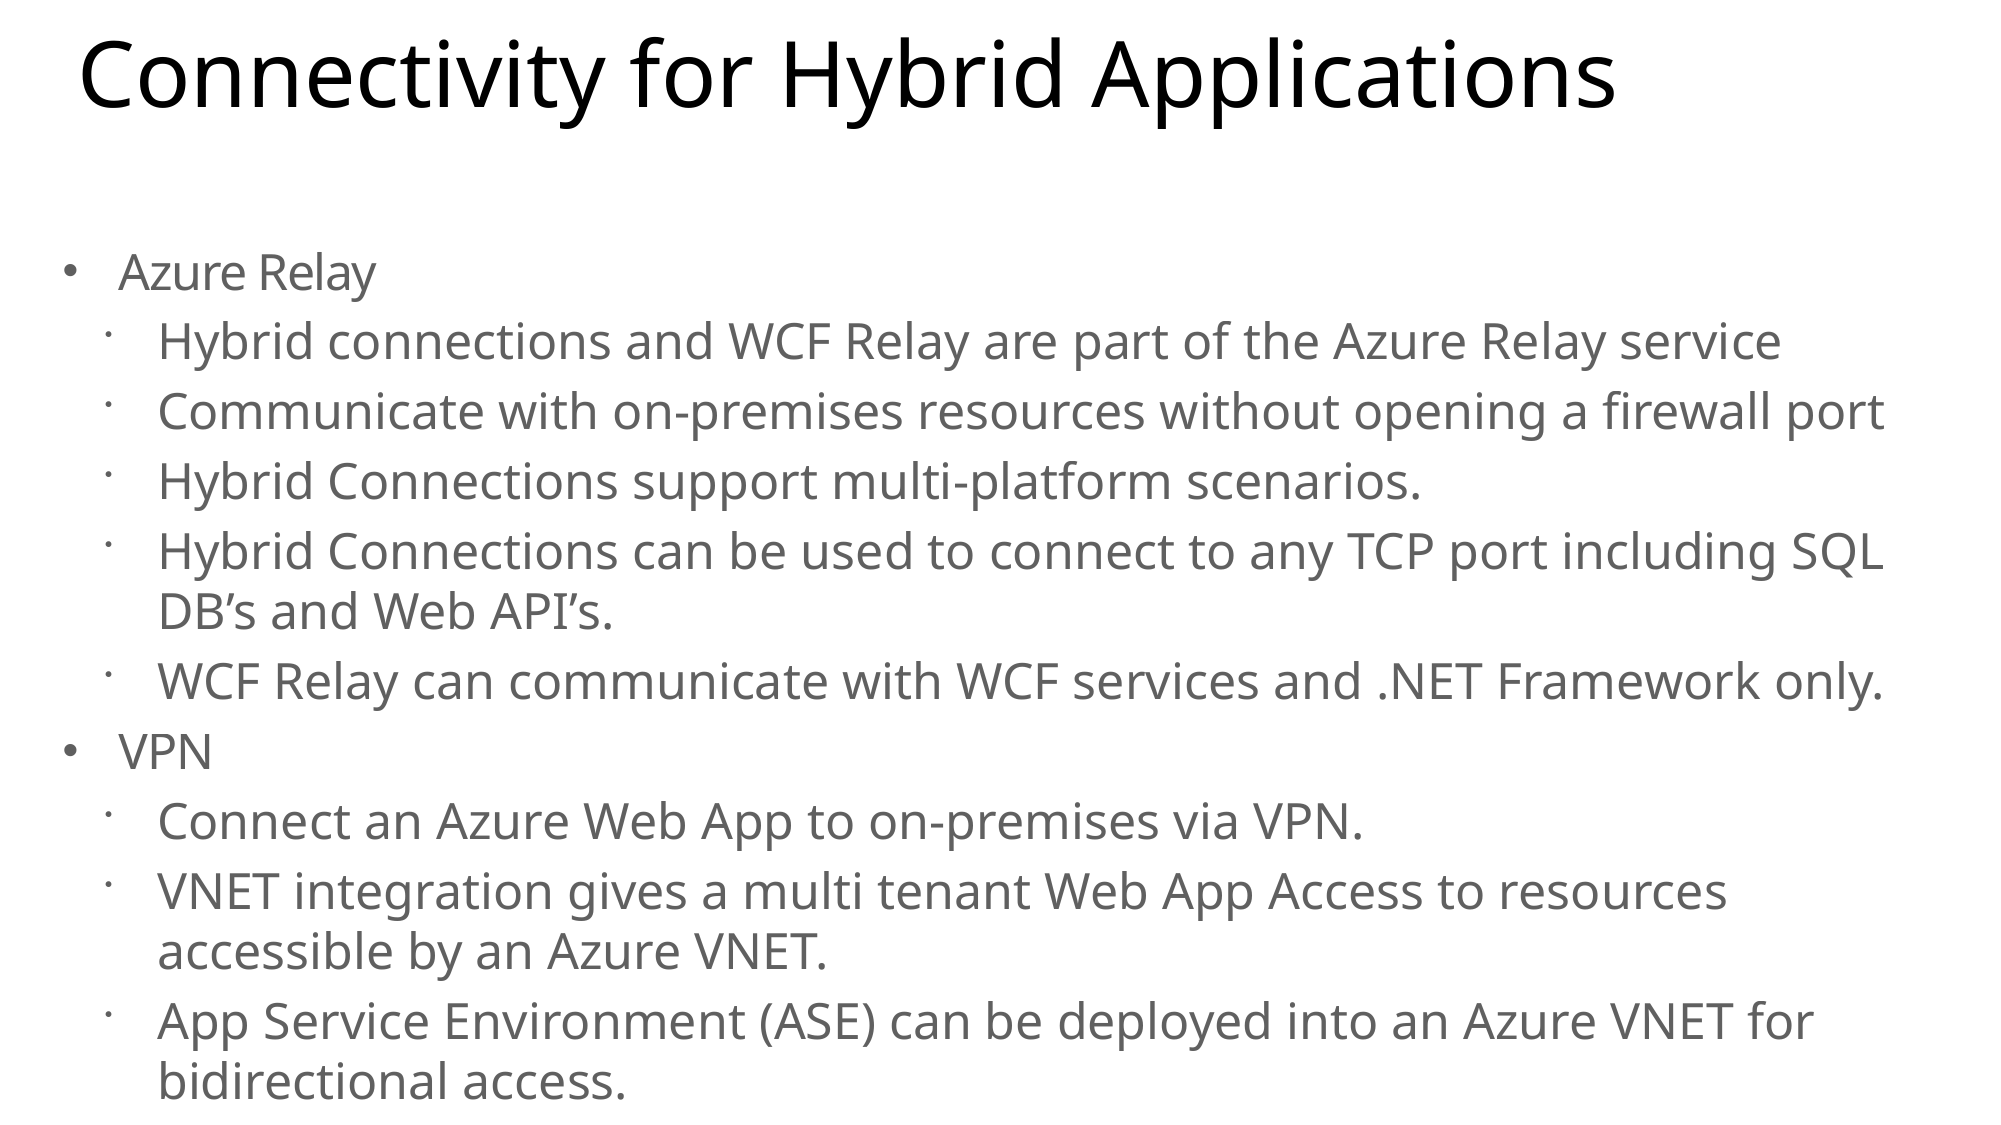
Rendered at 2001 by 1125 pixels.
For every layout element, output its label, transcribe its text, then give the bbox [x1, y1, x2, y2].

title Connectivity for Hybrid Applications [62, 29, 1953, 205]
text_box Azure Relay Hybrid connections and WCF Relay are part of the Azure Relay service Communicate with on-premises resources without opening a firewall port Hybrid Connections support multi-platform scenarios. Hybrid Connections can be used to connect to any TCP port including SQL DB’s and Web API’s. WCF Relay can communicate with WCF services and .NET Framework only. VPN Connect an Azure Web App to on-premises via VPN. VNET integration gives a multi tenant Web App Access to resources accessible by an Azure VNET. App Service Environment (ASE) can be deployed into an Azure VNET for bidirectional access. [62, 239, 1888, 1125]
